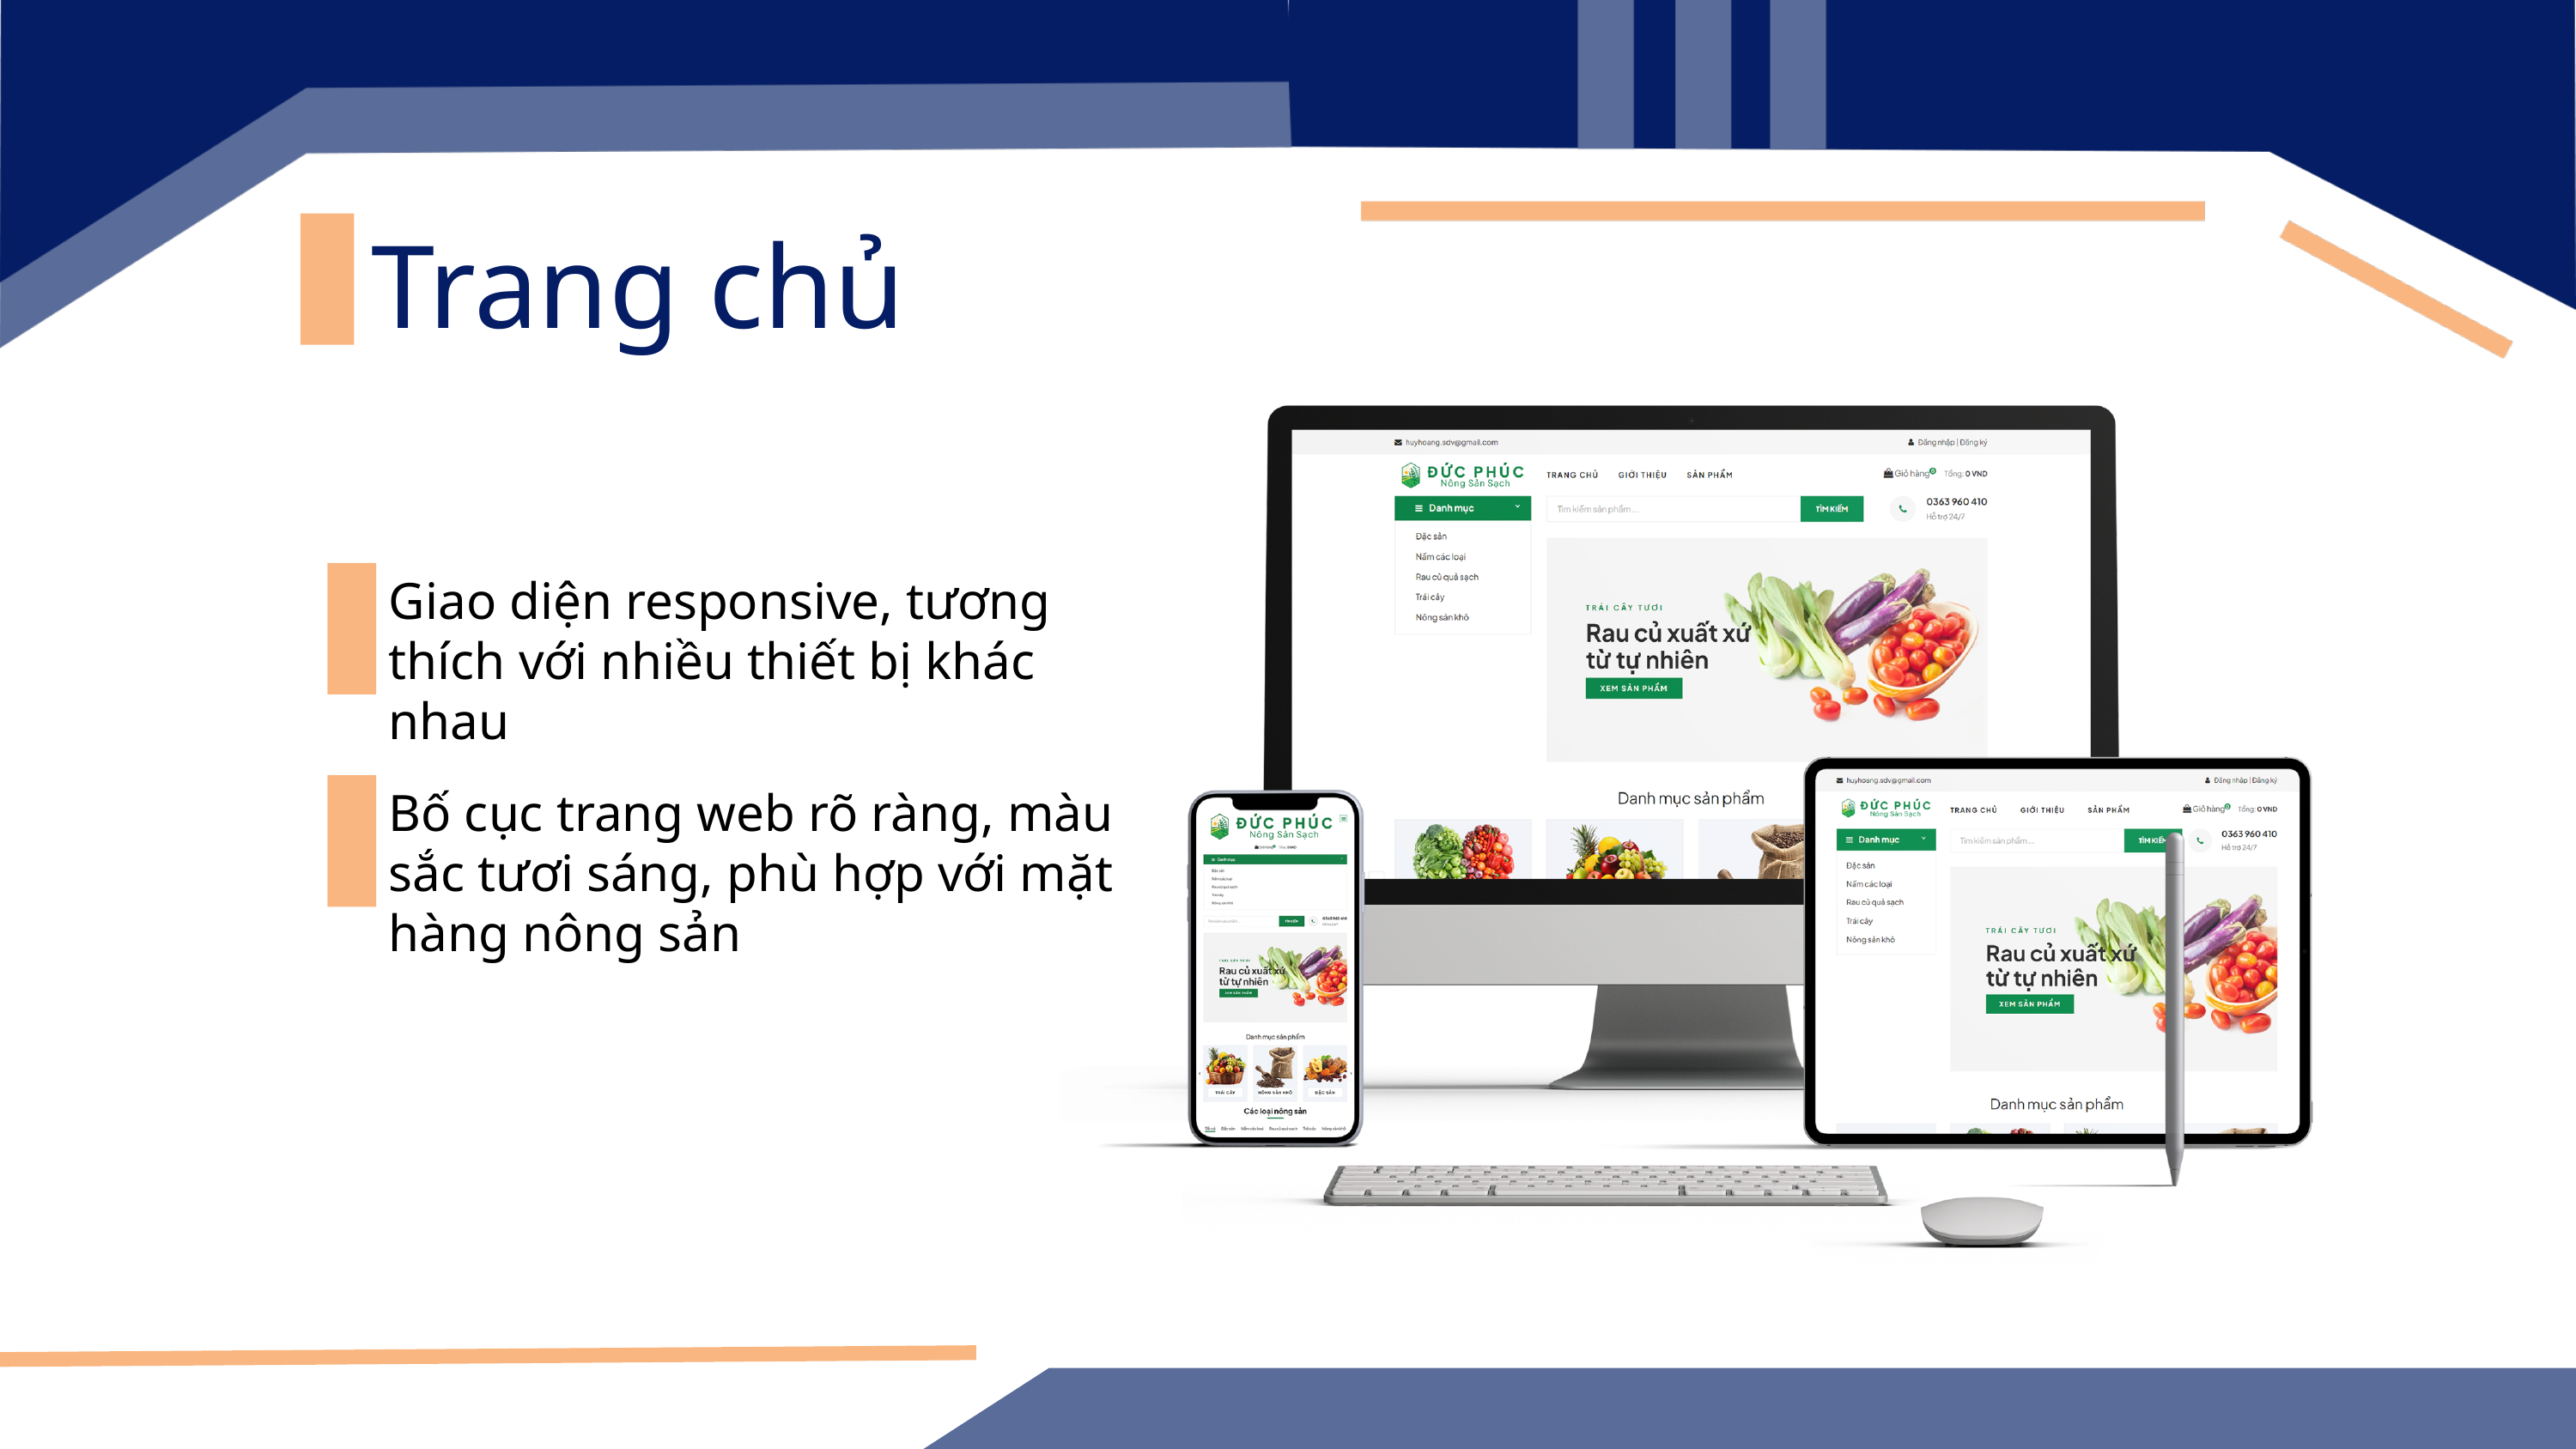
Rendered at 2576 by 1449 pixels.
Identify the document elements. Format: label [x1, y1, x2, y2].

text_box [326, 774, 1154, 910]
text_box [682, 1367, 2576, 1449]
text_box [300, 213, 1418, 345]
text_box [0, 0, 2576, 359]
picture [1060, 337, 2427, 1294]
text_box [326, 562, 1154, 759]
